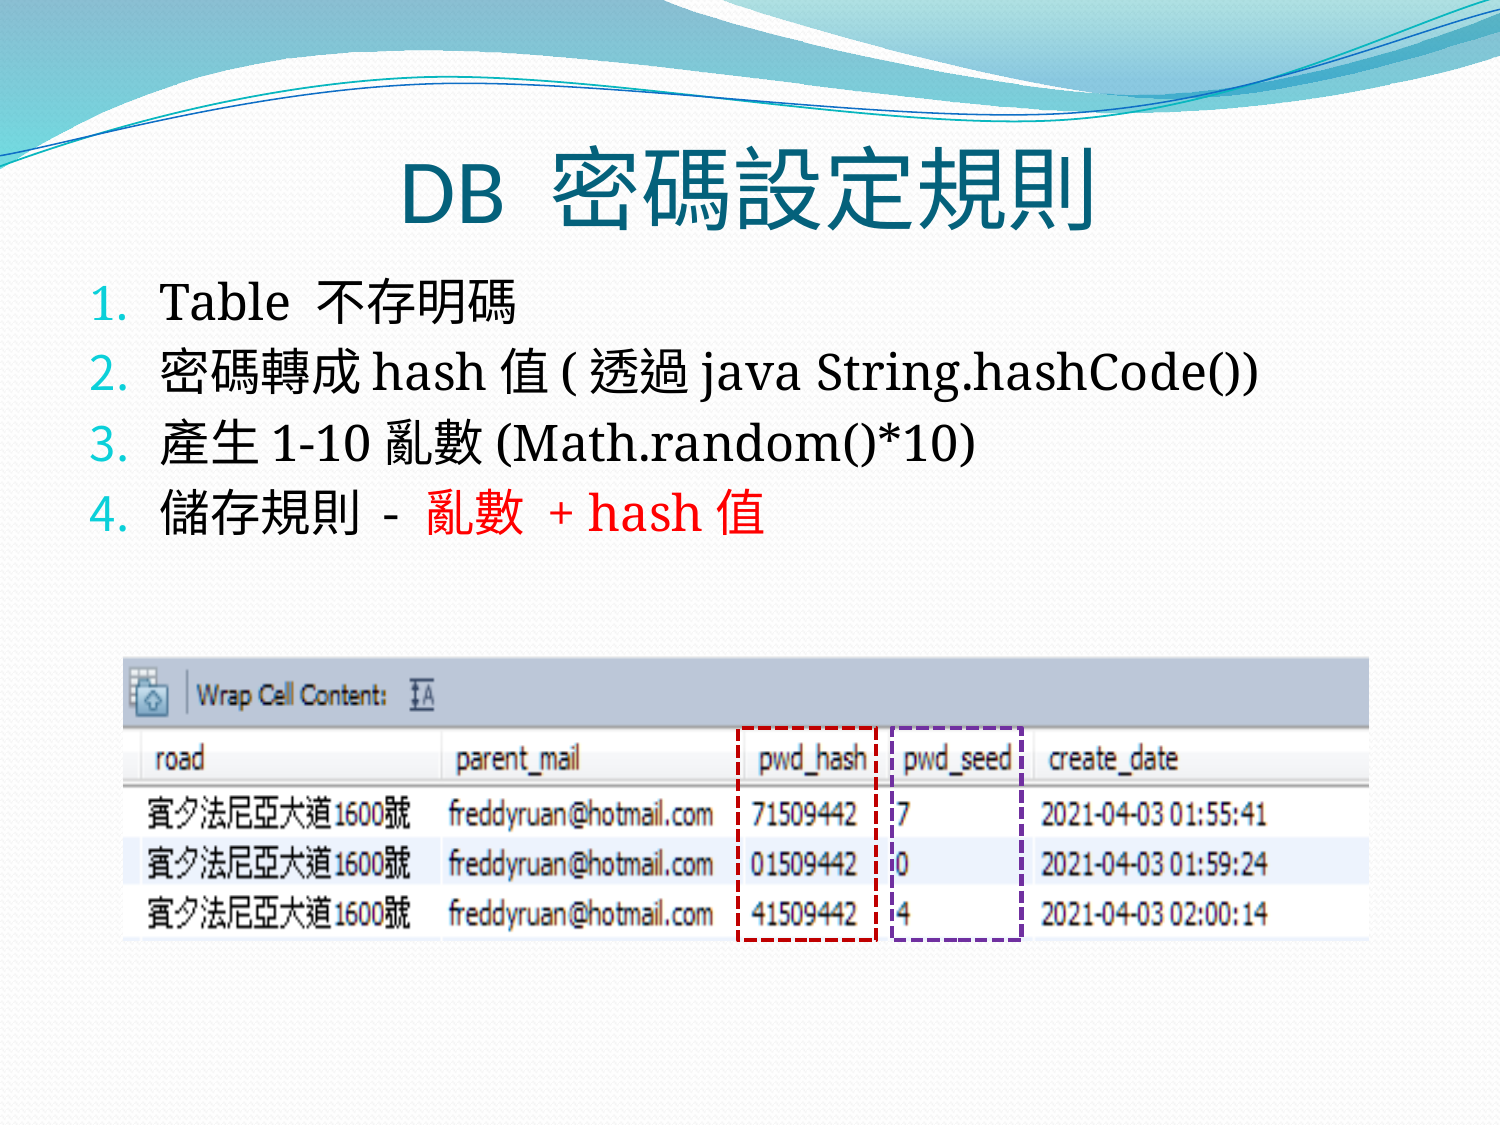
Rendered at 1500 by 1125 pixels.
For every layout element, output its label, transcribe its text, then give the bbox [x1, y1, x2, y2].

list Table 不存明碼 密碼轉成hash值(透過java String.hashCode()) 產生1-10亂數(Math.random()*10) 儲存規則 - 亂數 + hash值 [75, 262, 1425, 551]
title DB 密碼設定規則 [75, 54, 1425, 243]
picture [123, 656, 1370, 941]
